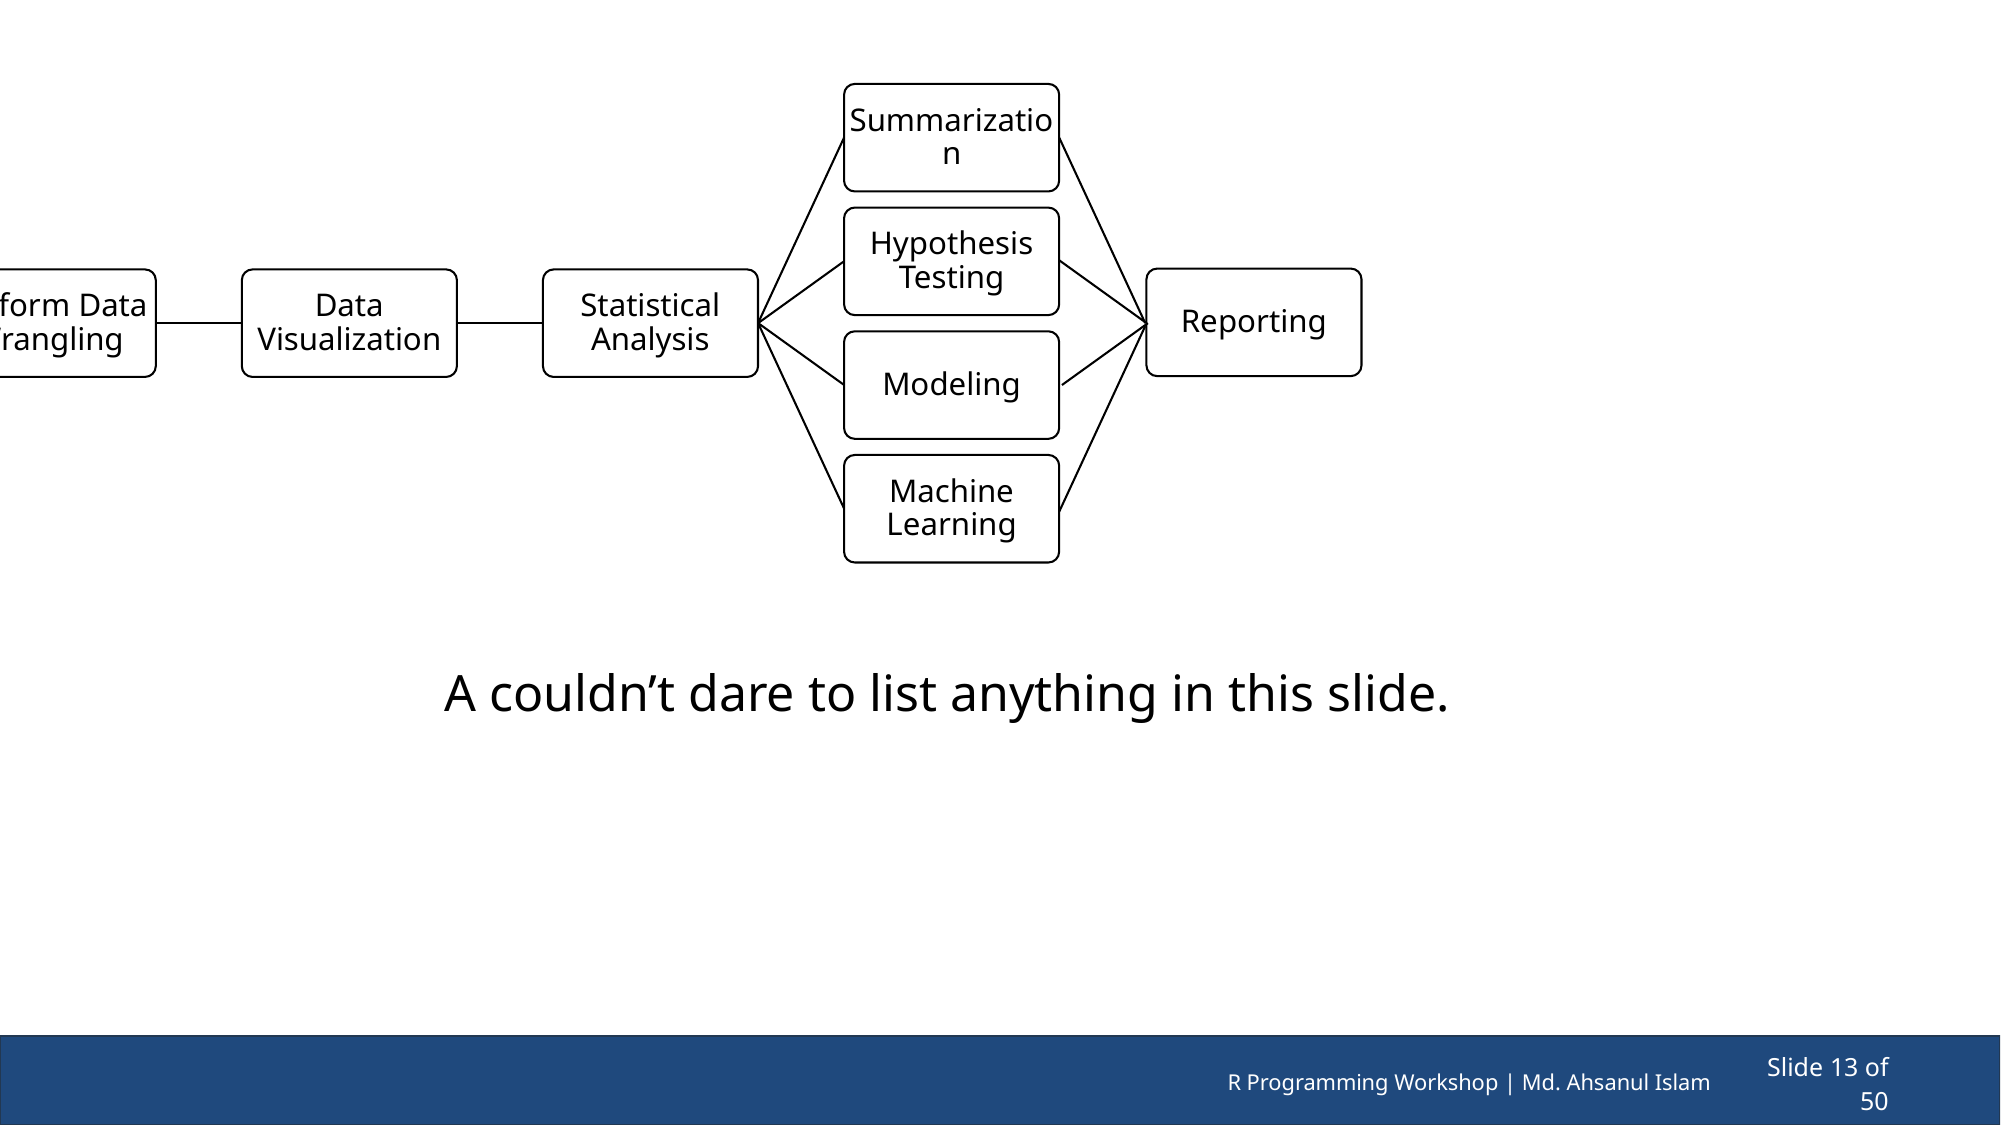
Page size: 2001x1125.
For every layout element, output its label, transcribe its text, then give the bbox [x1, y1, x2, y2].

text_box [0, 83, 1362, 563]
footer R Programming Workshop | Md. Ahsanul Islam [898, 1053, 1726, 1114]
slide_number Slide 13 of 50 [1726, 1053, 1904, 1114]
text_box A couldn’t dare to list anything in this slide. [429, 654, 1950, 789]
